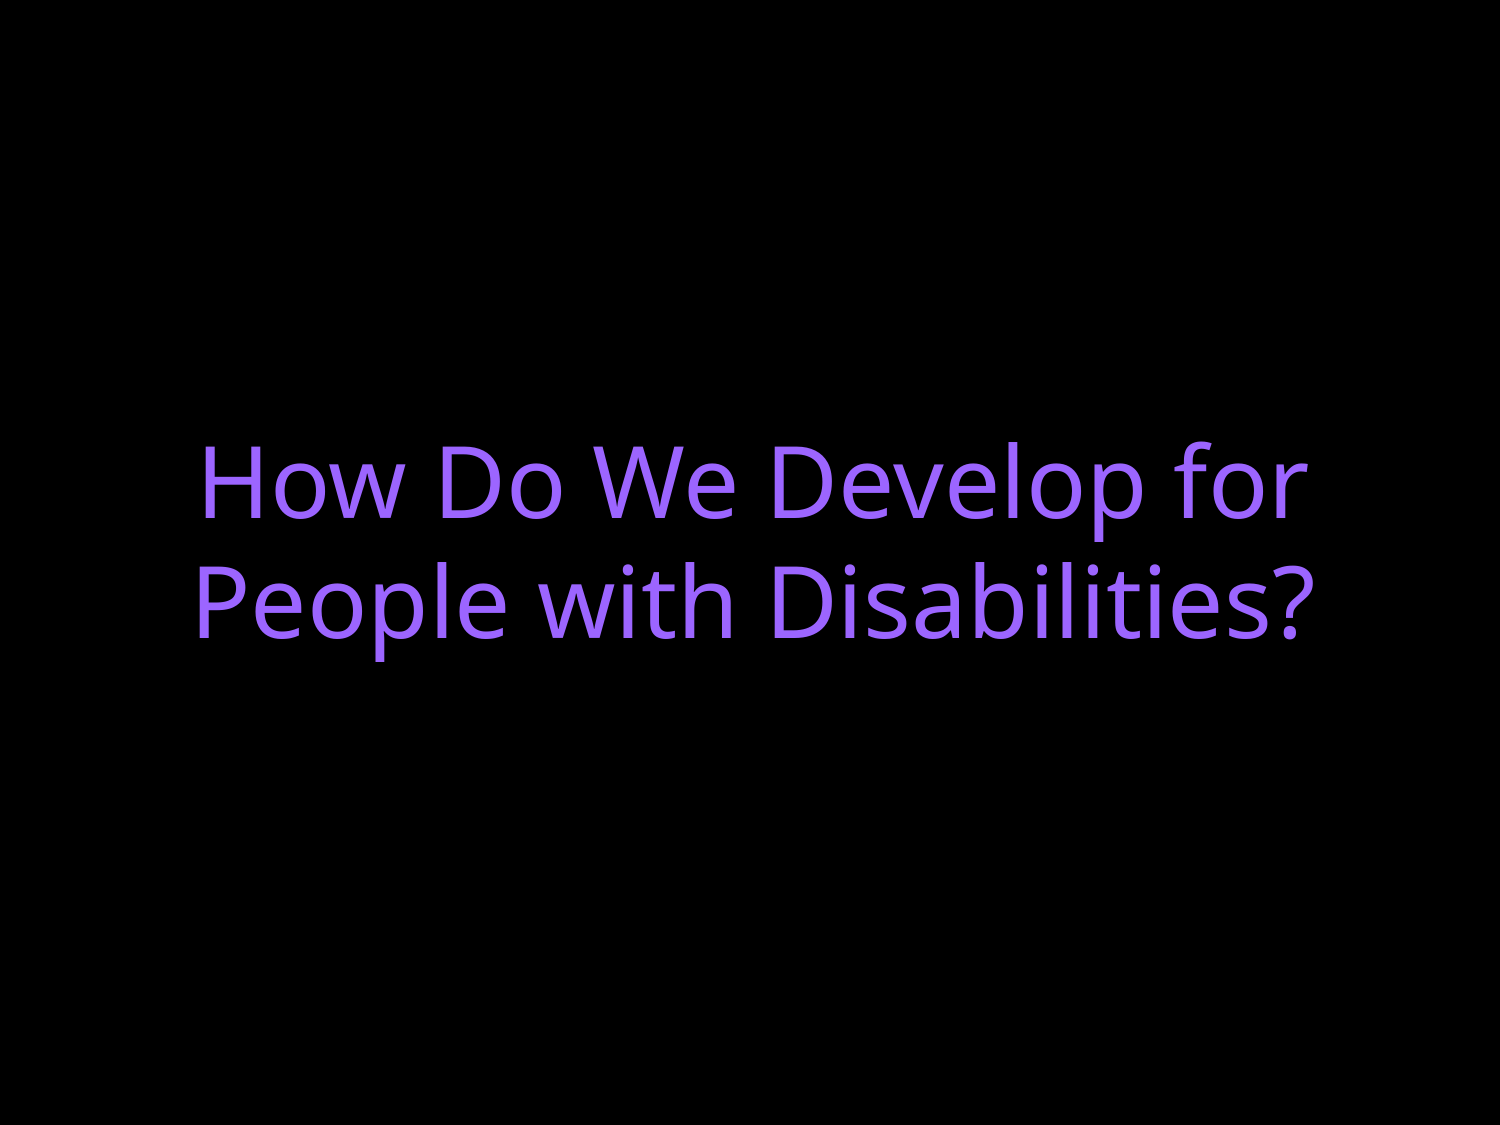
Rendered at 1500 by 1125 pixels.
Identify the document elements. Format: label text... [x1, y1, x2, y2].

title How Do We Develop for People with Disabilities? [75, 412, 1425, 666]
